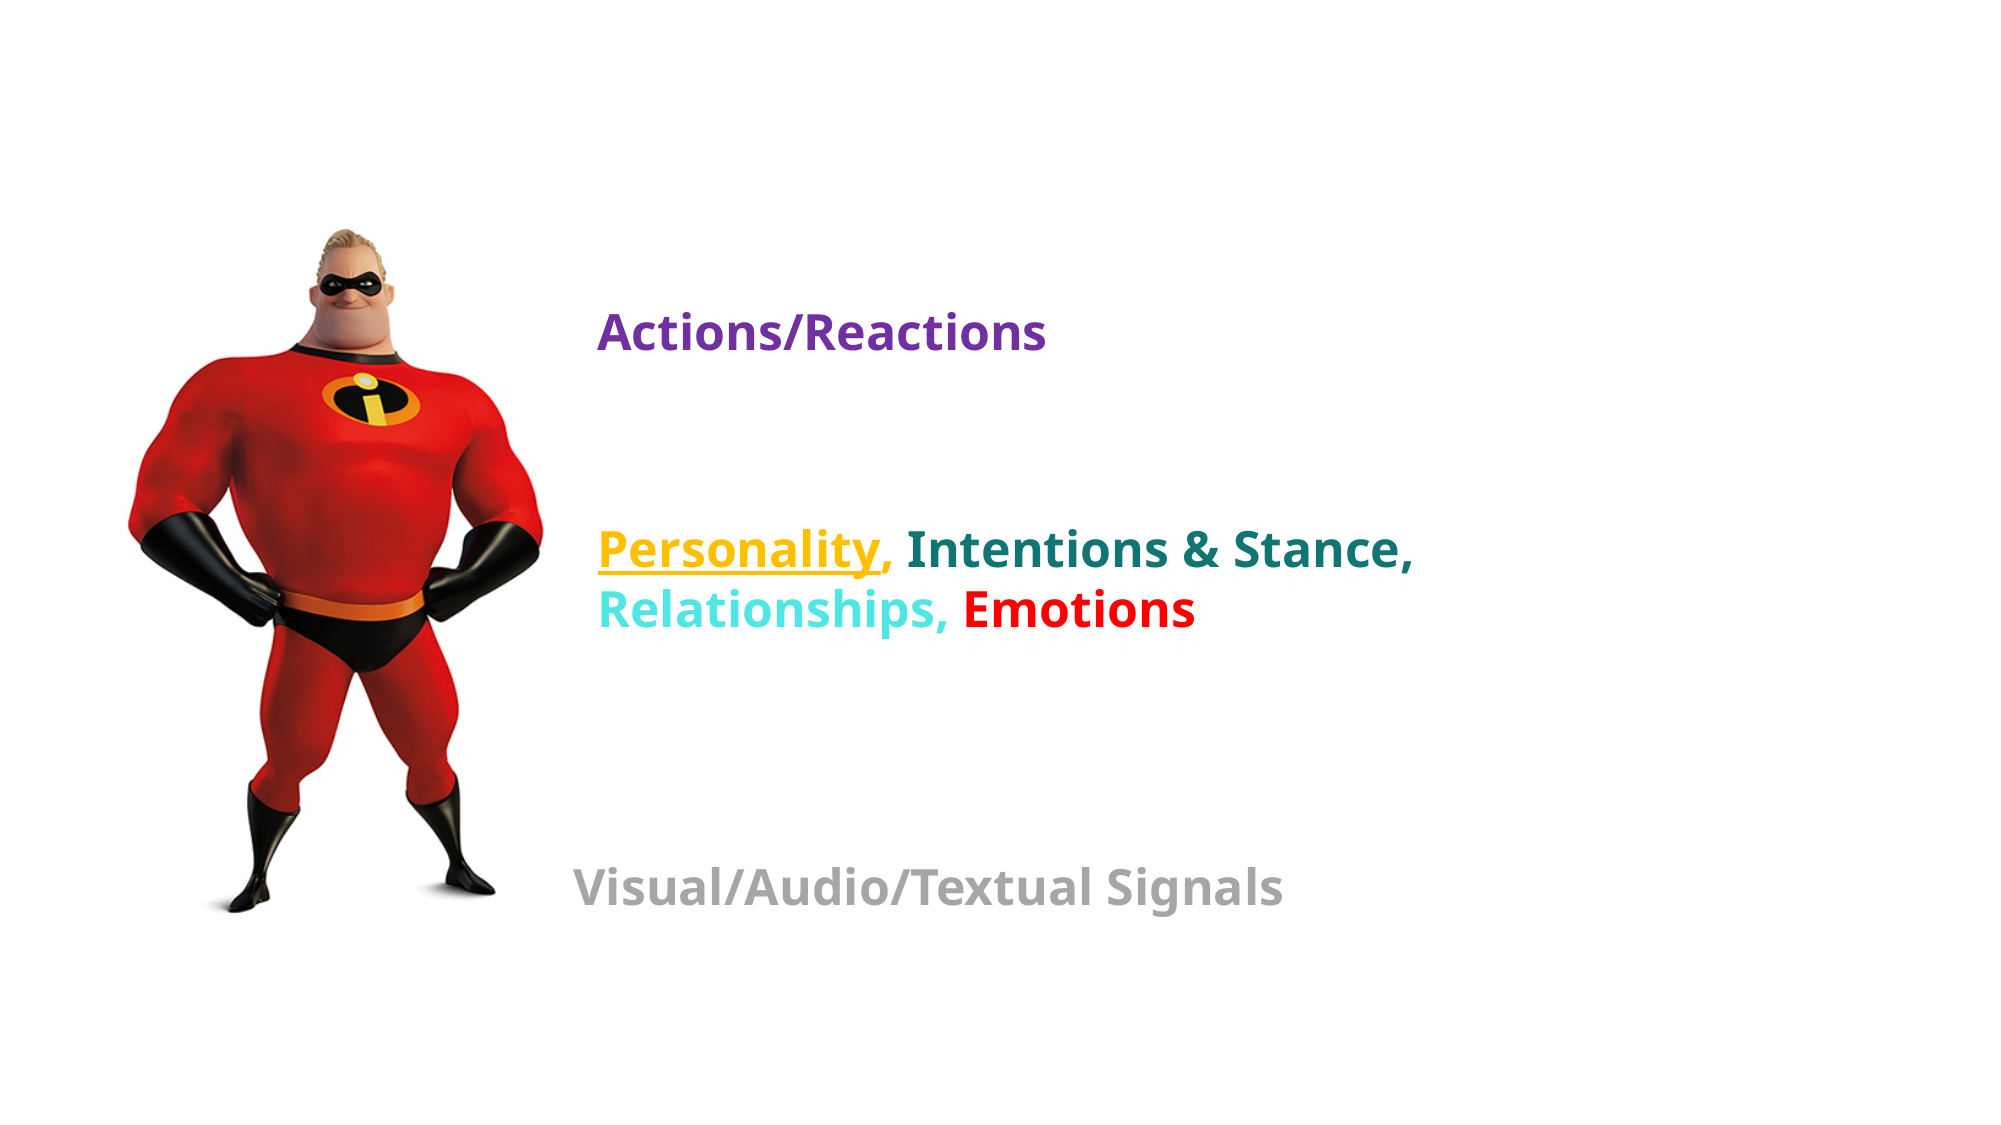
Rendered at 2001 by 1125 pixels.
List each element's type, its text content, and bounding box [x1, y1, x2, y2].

picture [93, 201, 583, 924]
text_box Personality, Intentions & Stance, Relationships, Emotions [583, 510, 1714, 705]
text_box Visual/Audio/Textual Signals [583, 848, 1442, 923]
text_box Actions/Reactions [583, 293, 1115, 369]
